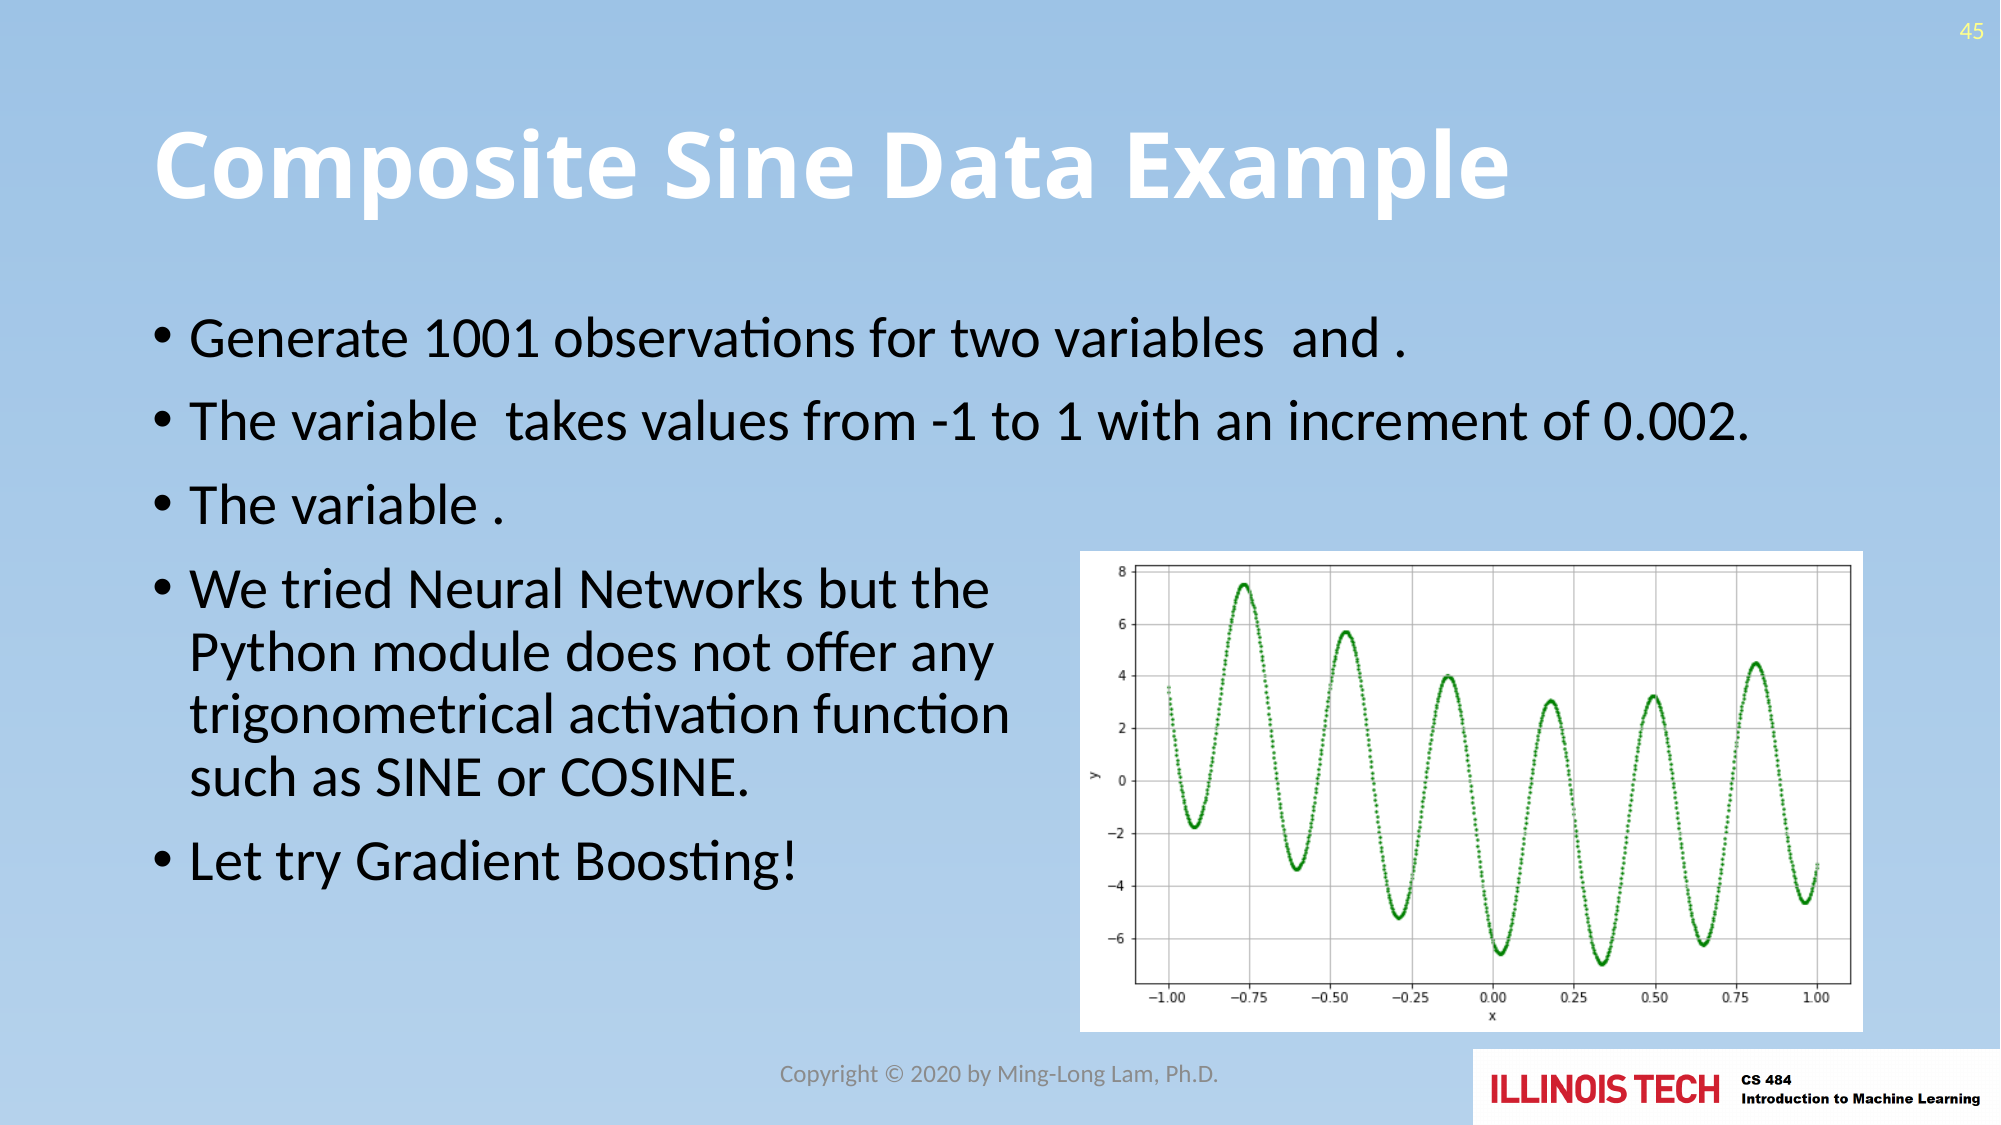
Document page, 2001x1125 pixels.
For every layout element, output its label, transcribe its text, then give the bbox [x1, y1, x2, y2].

picture [1080, 551, 1863, 1032]
footer Copyright © 2020 by Ming-Long Lam, Ph.D. [662, 1042, 1338, 1103]
picture [1473, 1049, 2000, 1125]
title Composite Sine Data Example [137, 59, 1863, 278]
slide_number 45 [1550, 0, 2000, 60]
